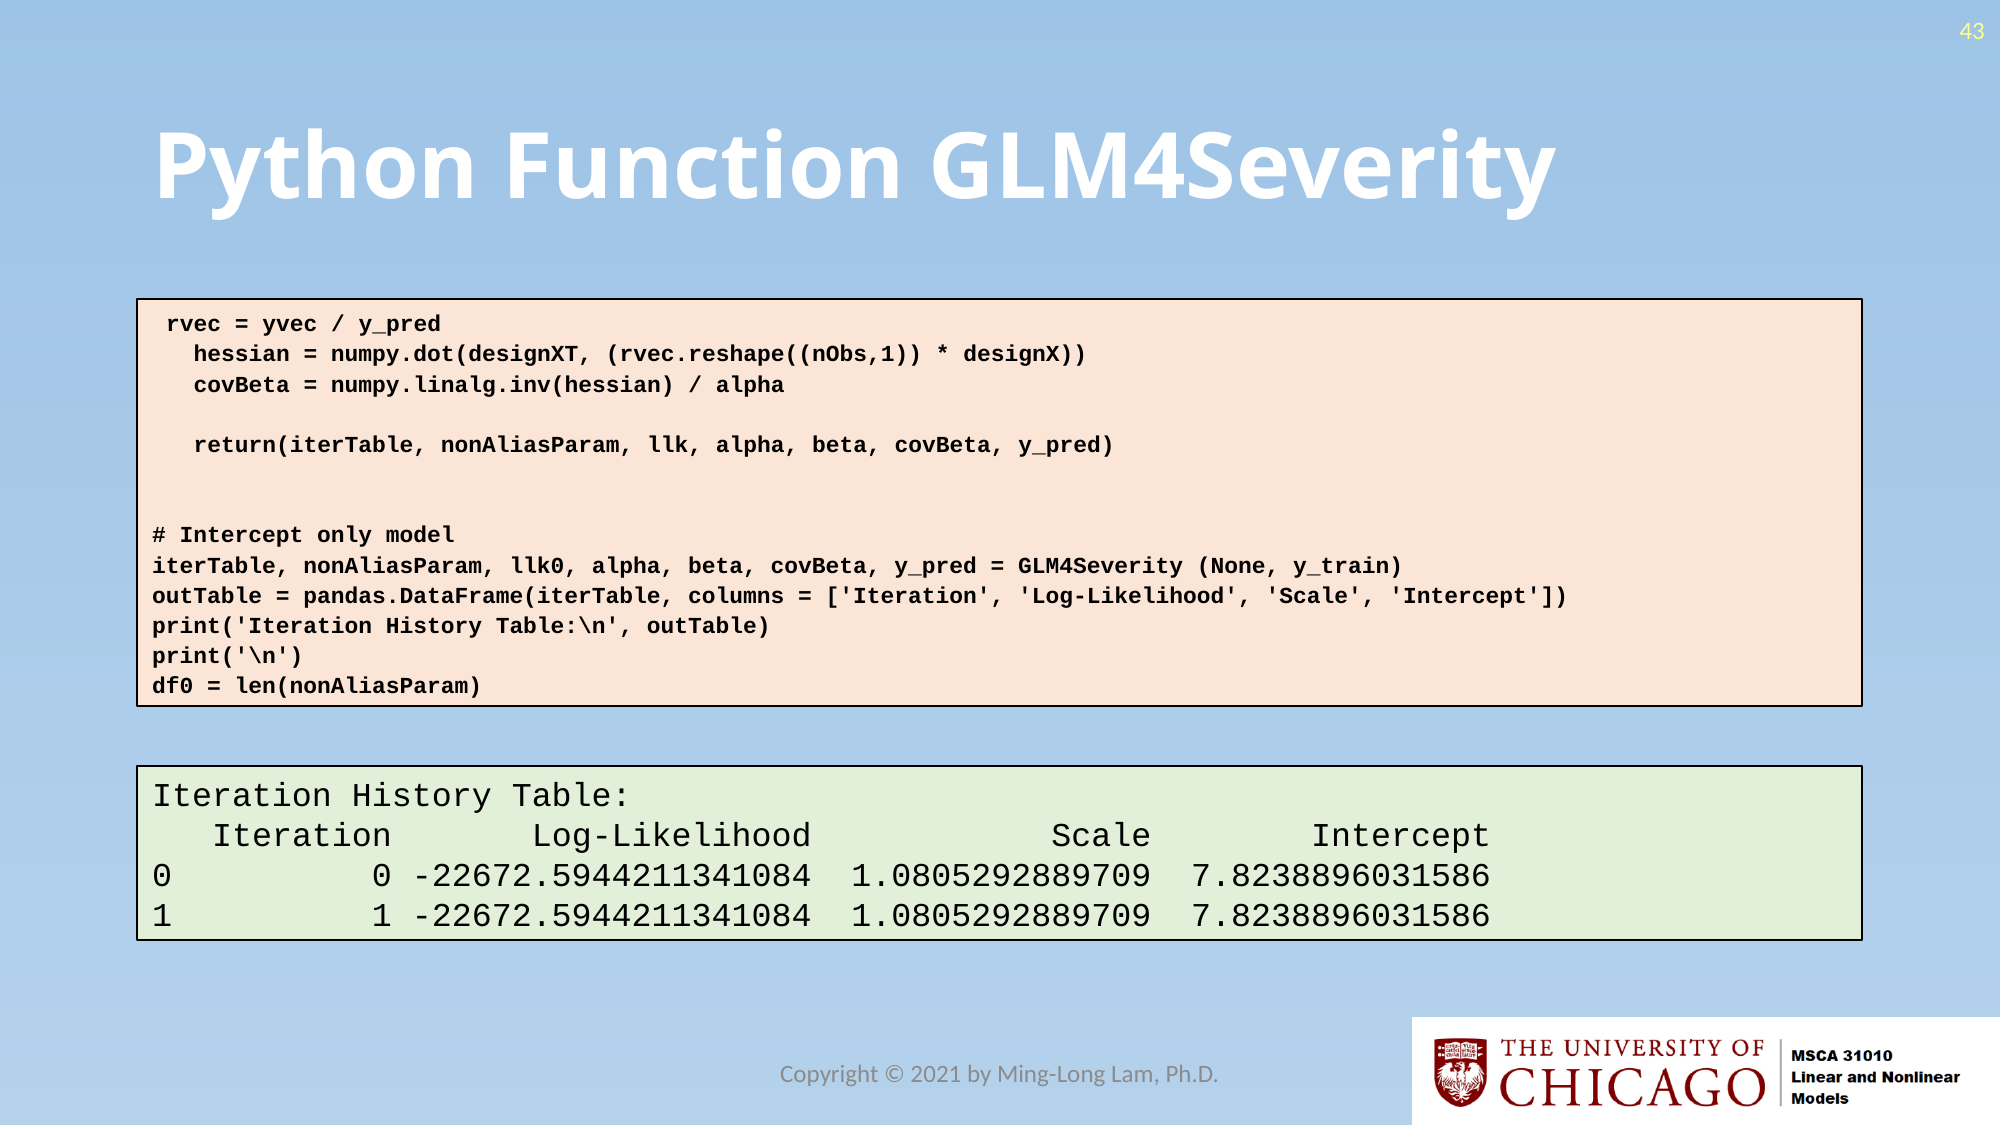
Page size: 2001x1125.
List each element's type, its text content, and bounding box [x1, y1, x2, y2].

title Python Function GLM4Severity [137, 59, 1863, 278]
text_box rvec = yvec / y_pred hessian = numpy.dot(designXT, (rvec.reshape((nObs,1)) * designX)) covBeta = numpy.linalg.inv(hessian) / alpha return(iterTable, nonAliasParam, llk, alpha, beta, covBeta, y_pred) # Intercept only model iterTable, nonAliasParam, llk0, alpha, beta, covBeta, y_pred = GLM4Severity (None, y_train) outTable = pandas.DataFrame(iterTable, columns = ['Iteration', 'Log-Likelihood', 'Scale', 'Intercept']) print('Iteration History Table:\n', outTable) print('\n') df0 = len(nonAliasParam) [137, 298, 1863, 706]
footer Copyright © 2021 by Ming-Long Lam, Ph.D. [662, 1042, 1338, 1103]
slide_number 43 [1550, 0, 2000, 60]
text_box Iteration History Table: Iteration Log-Likelihood Scale Intercept 0 0 -22672.5944211341084 1.0805292889709 7.8238896031586 1 1 -22672.5944211341084 1.0805292889709 7.8238896031586 [137, 766, 1863, 941]
picture [1412, 1017, 2000, 1125]
